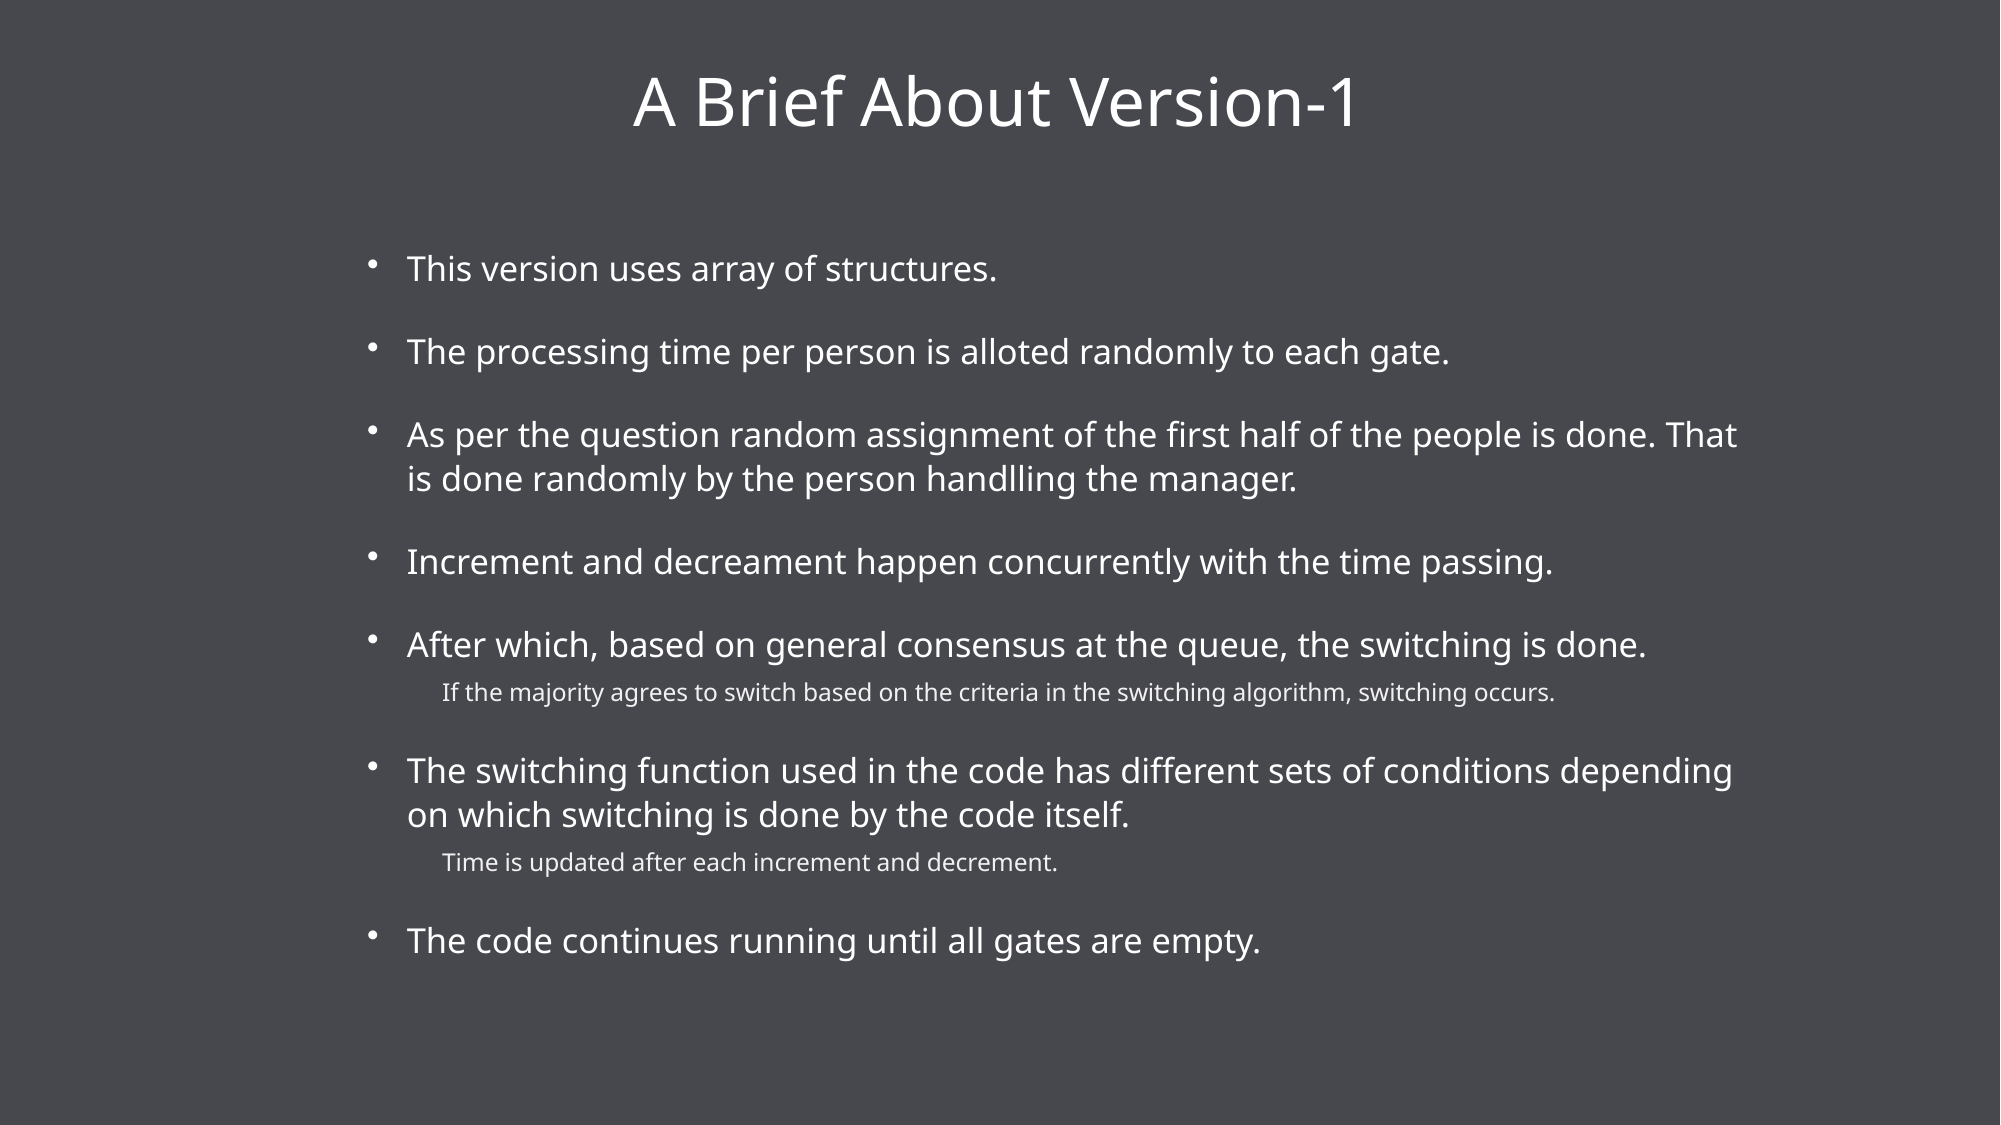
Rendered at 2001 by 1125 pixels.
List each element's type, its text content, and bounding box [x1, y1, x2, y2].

text_box This version uses array of structures. The processing time per person is alloted randomly to each gate. As per the question random assignment of the first half of the people is done. That is done randomly by the person handlling the manager. Increment and decreament happen concurrently with the time passing. After which, based on general consensus at the queue, the switching is done. If the majority agrees to switch based on the criteria in the switching algorithm, switching occurs. The switching function used in the code has different sets of conditions depending on which switching is done by the code itself. Time is updated after each increment and decrement. The code continues running until all gates are empty. [367, 245, 1759, 1053]
text_box A Brief About Version-1 [0, 64, 2000, 140]
